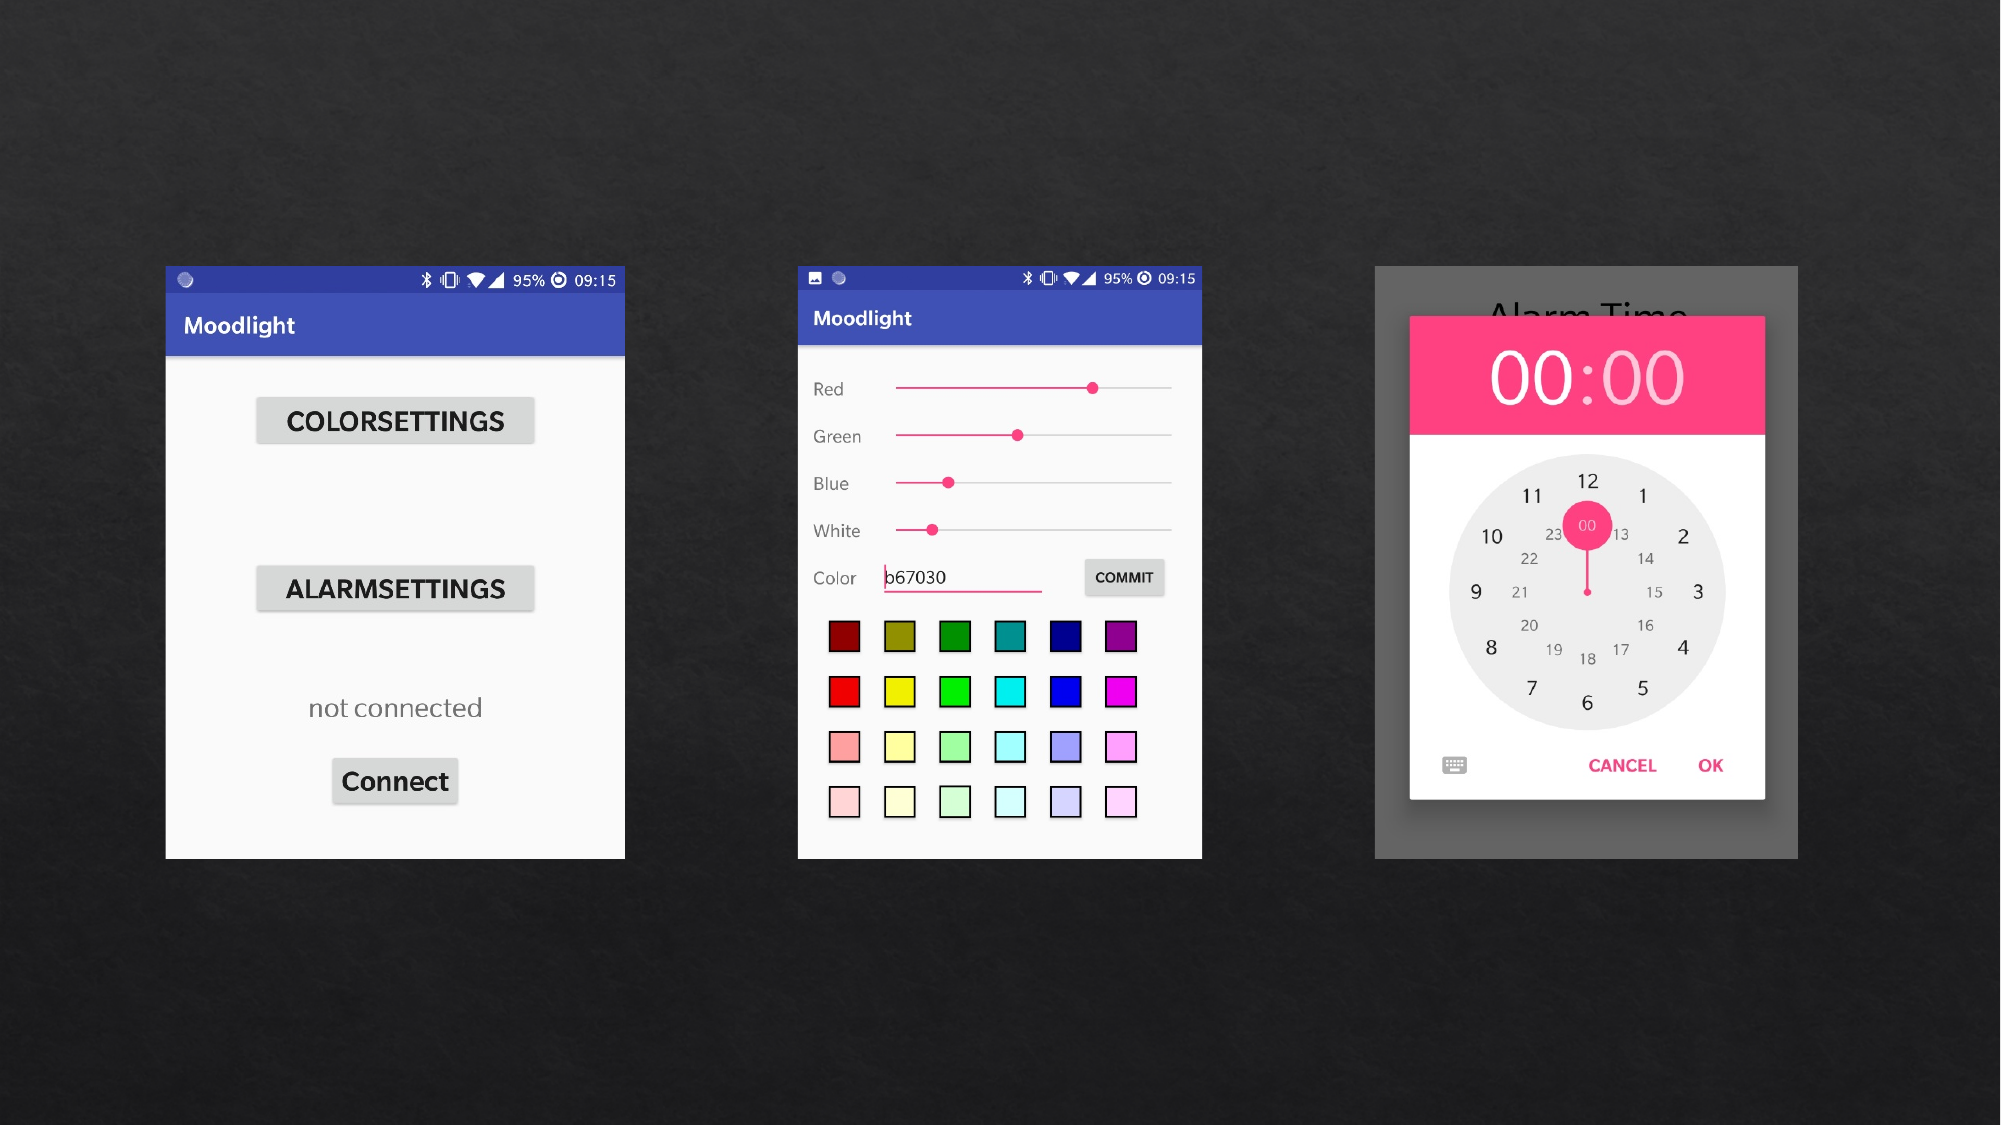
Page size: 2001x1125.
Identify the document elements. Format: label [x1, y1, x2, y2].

picture [1374, 266, 1799, 859]
picture [797, 266, 1203, 859]
picture [165, 266, 626, 859]
